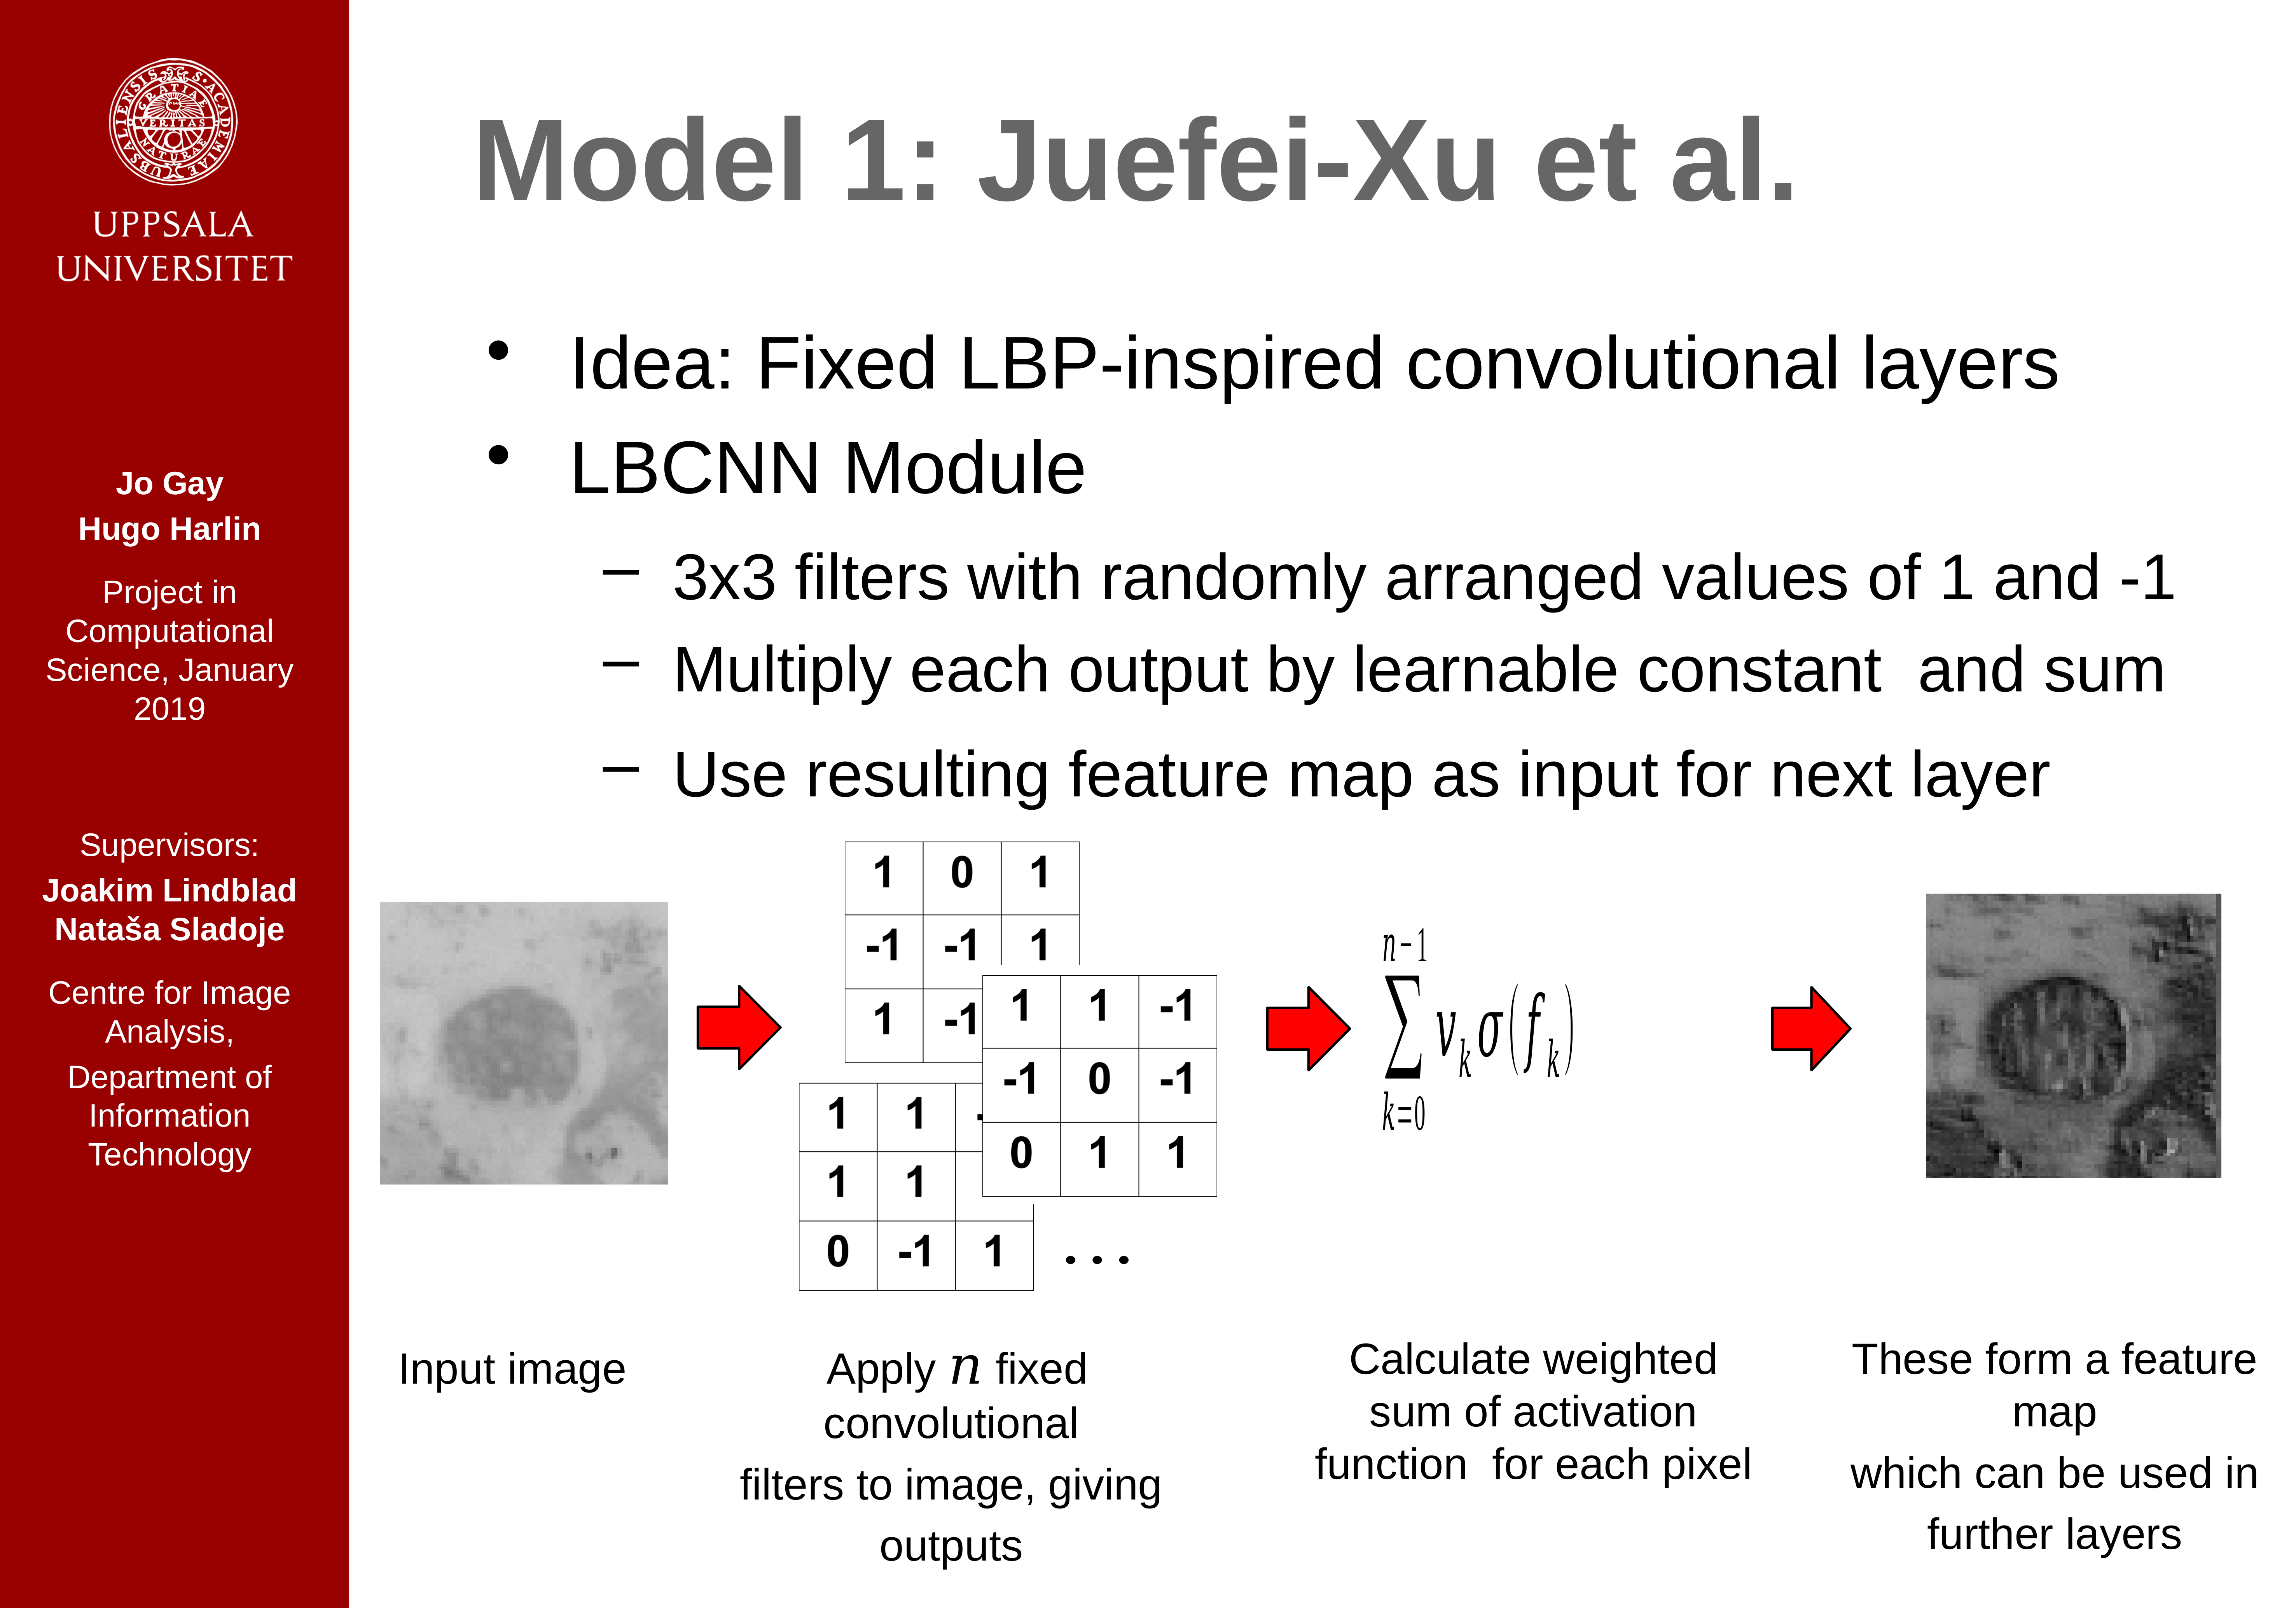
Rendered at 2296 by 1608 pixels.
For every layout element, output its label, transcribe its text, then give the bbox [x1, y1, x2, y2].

picture [0, 0, 349, 1608]
list Idea: Fixed LBP-inspired convolutional layers LBCNN Module [463, 303, 2235, 657]
picture [1926, 894, 2222, 1179]
title Model 1: Juefei-Xu et al. [450, 64, 2237, 243]
text_box [1266, 986, 1351, 1071]
text_box These form a feature map which can be used in further layers [1836, 1327, 2273, 1561]
text_box Jo Gay Hugo Harlin Project in Computational Science, January 2019 Supervisors: Joakim Lindblad Nataša Sladoje Centre for Image Analysis, Department of Information Technology [0, 459, 340, 1221]
picture [799, 831, 1217, 1304]
text_box [697, 985, 781, 1070]
text_box Input image [367, 1337, 658, 1396]
text_box 3x3 filters with randomly arranged values of 1 and -1 [469, 523, 2241, 634]
text_box Use resulting feature map as input for next layer [469, 721, 2241, 831]
picture [379, 902, 668, 1185]
text_box [1772, 986, 1851, 1071]
